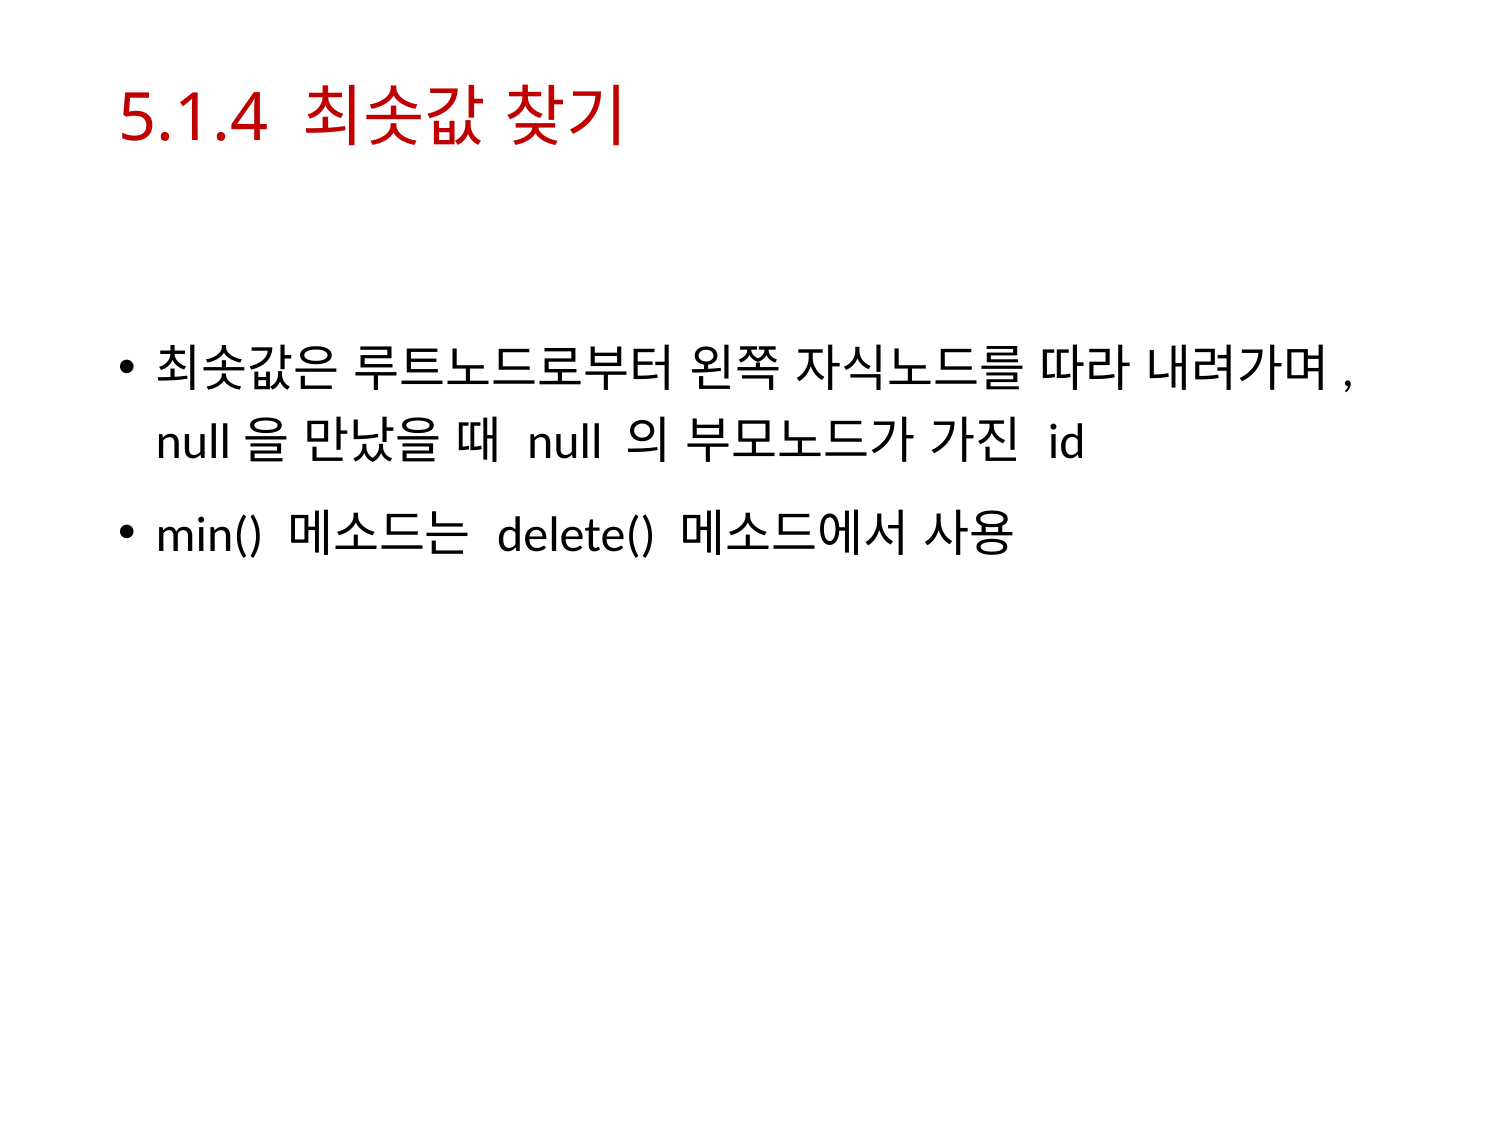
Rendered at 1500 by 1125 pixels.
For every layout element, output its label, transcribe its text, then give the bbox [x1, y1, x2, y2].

list 최솟값은 루트노드로부터 왼쪽 자식노드를 따라 내려가며, null을 만났을 때 null 의 부모노드가 가진 id min() 메소드는 delete() 메소드에서 사용 [103, 317, 1397, 783]
title 5.1.4 최솟값 찾기 [103, 77, 1397, 160]
